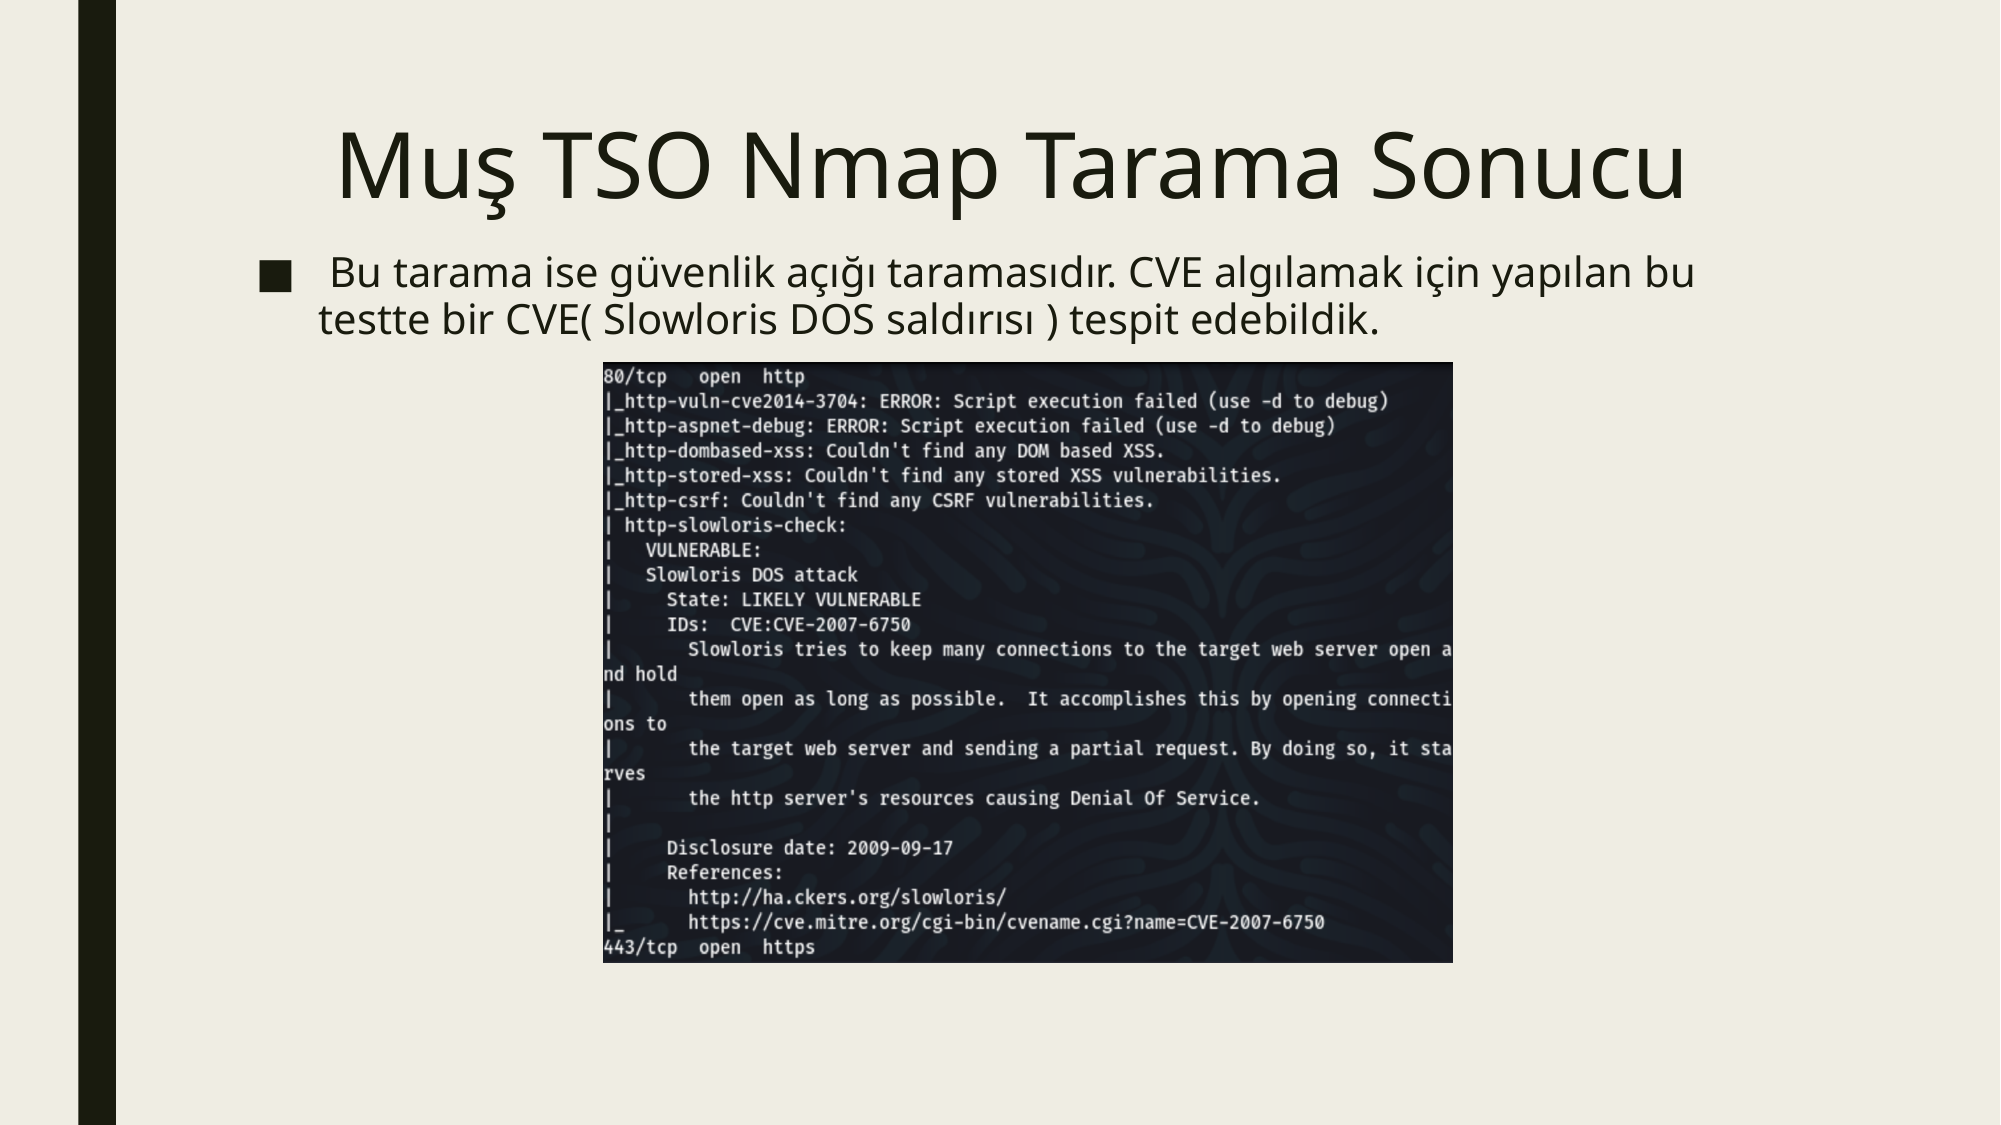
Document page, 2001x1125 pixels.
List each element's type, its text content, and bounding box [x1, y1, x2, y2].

title Muş TSO Nmap Tarama Sonucu [225, 112, 1800, 243]
picture [603, 362, 1453, 963]
list Bu tarama ise güvenlik açığı taramasıdır. CVE algılamak için yapılan bu testte bir CVE( Slowloris DOS saldırısı ) tespit edebildik. [240, 242, 1816, 963]
